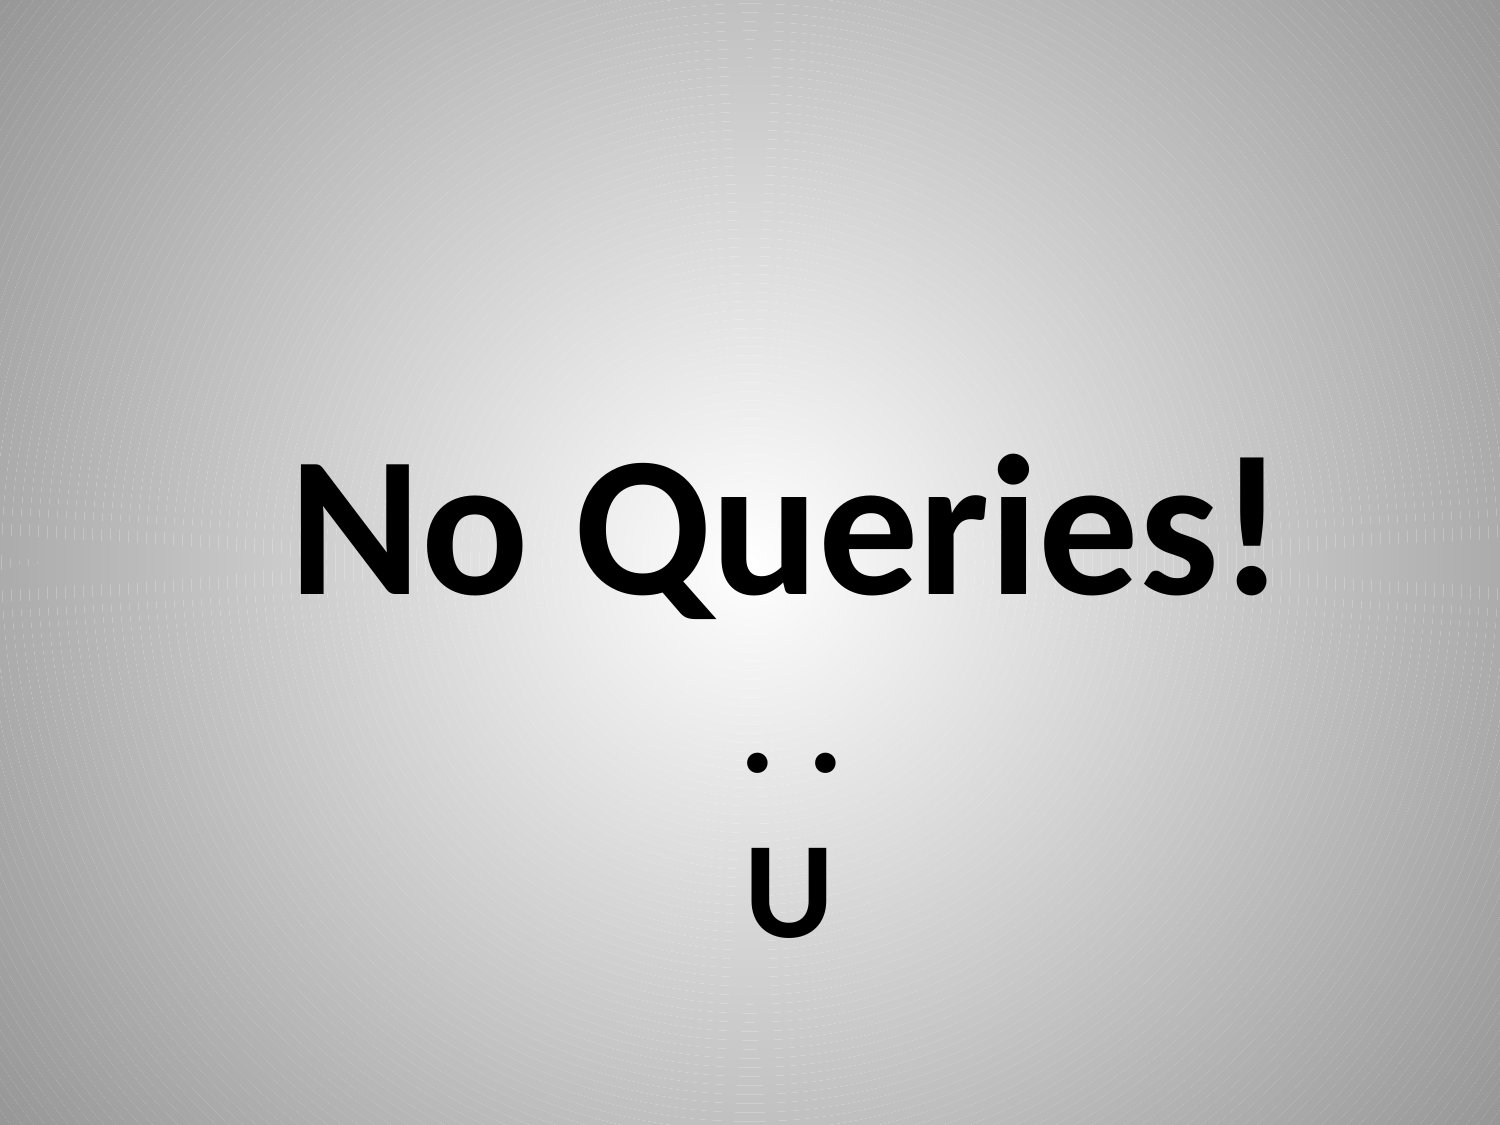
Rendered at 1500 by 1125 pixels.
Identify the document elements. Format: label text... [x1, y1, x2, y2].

text_box No Queries! . . U [274, 387, 1313, 973]
